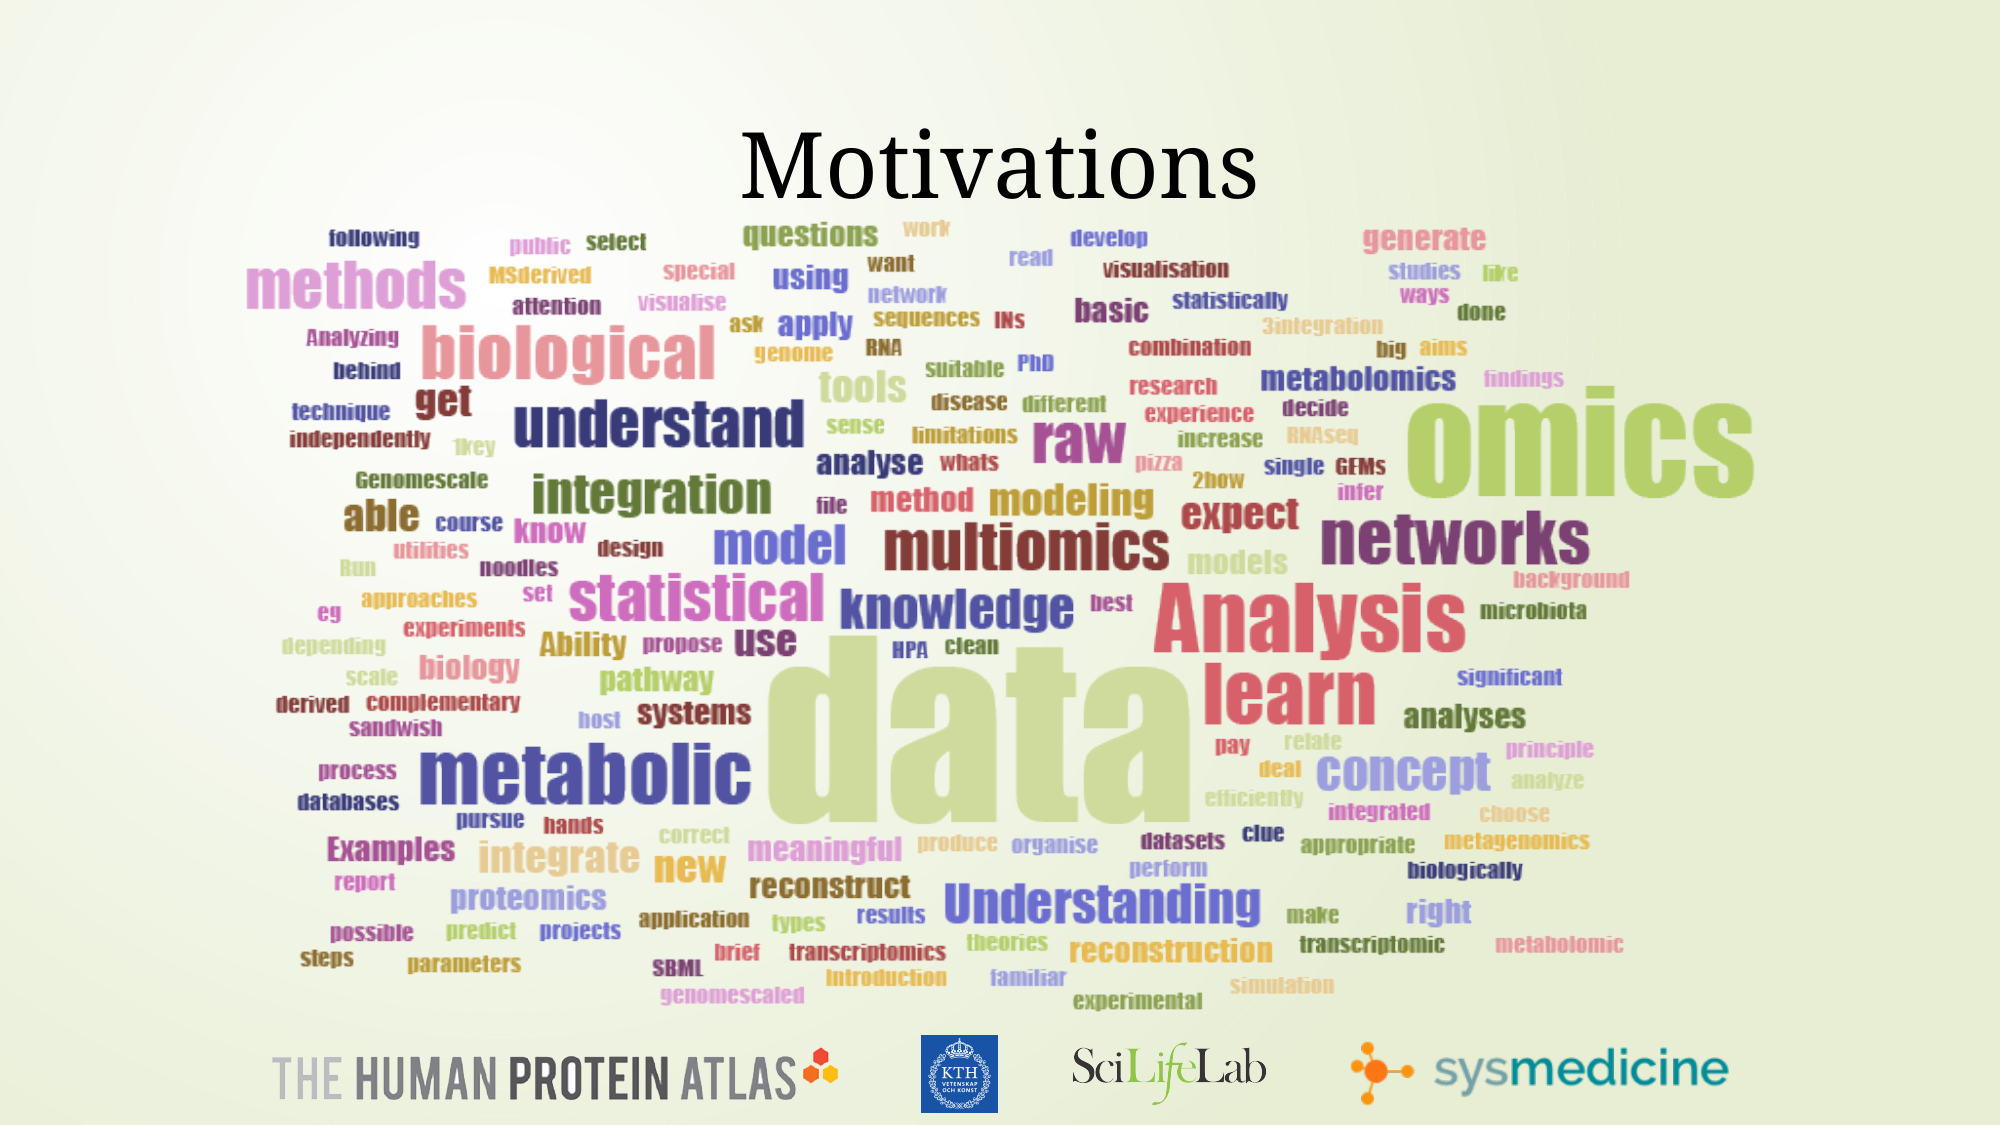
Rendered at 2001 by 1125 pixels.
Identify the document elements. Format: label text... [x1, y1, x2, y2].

picture [1350, 1041, 1729, 1106]
picture [271, 1047, 838, 1100]
picture [1070, 1041, 1267, 1107]
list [243, 216, 1757, 1020]
title Motivations [137, 59, 1863, 278]
picture [921, 1035, 998, 1113]
